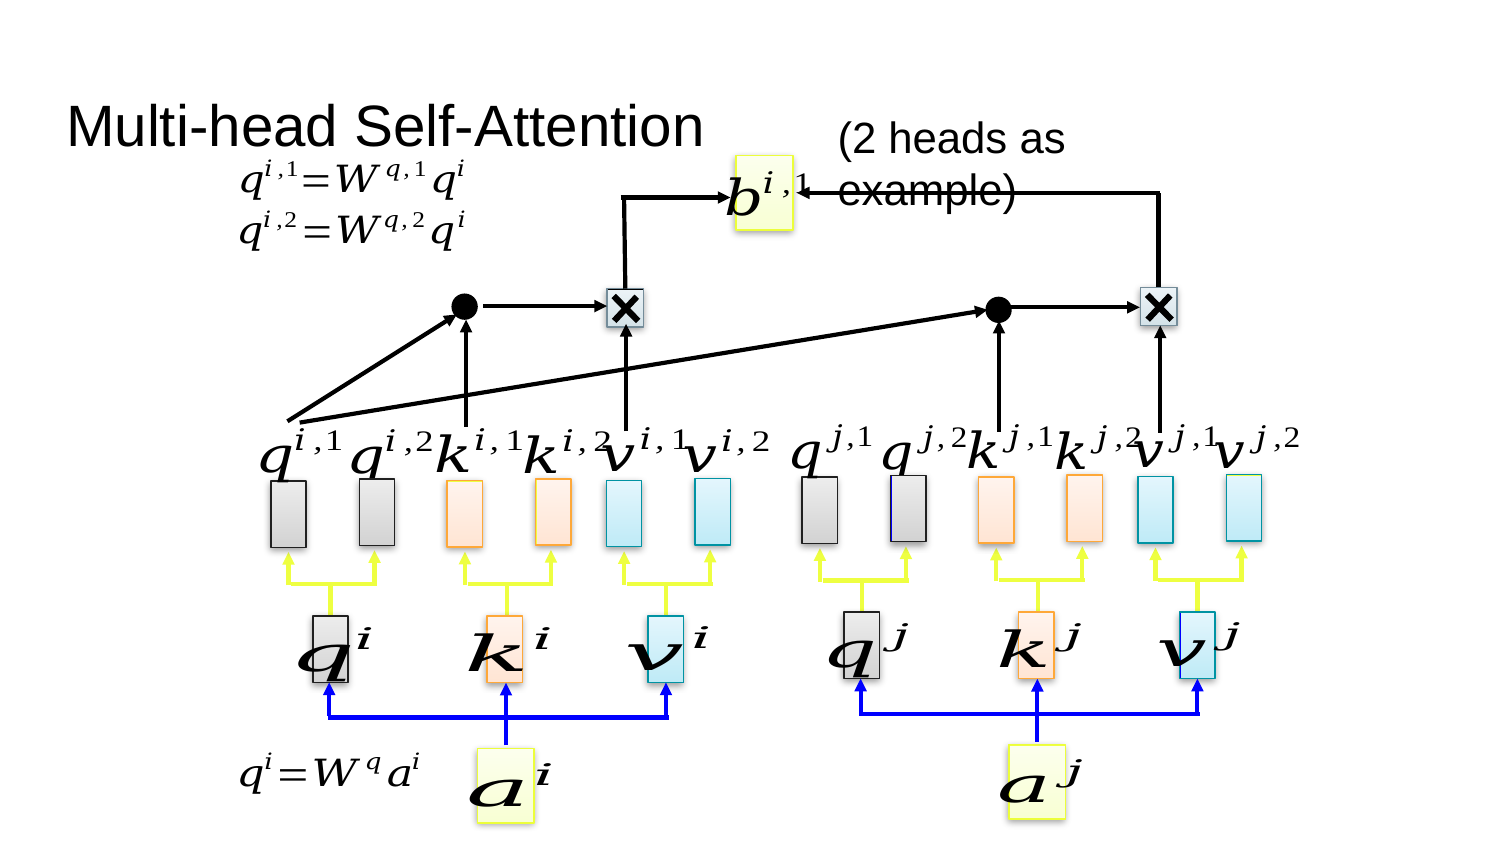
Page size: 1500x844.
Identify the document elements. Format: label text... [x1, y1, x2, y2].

text_box [486, 615, 505, 657]
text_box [1155, 611, 1245, 713]
title Multi-head Self-Attention [51, 72, 1449, 167]
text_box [624, 615, 713, 717]
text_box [723, 155, 813, 231]
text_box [299, 309, 621, 423]
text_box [606, 288, 644, 328]
text_box [446, 480, 483, 548]
text_box (2 heads as example) [822, 167, 1266, 222]
text_box [890, 475, 927, 542]
text_box [1066, 474, 1103, 542]
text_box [1140, 287, 1178, 326]
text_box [820, 611, 910, 713]
text_box [477, 748, 535, 824]
text_box [535, 478, 572, 546]
text_box [694, 478, 731, 546]
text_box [631, 309, 988, 423]
text_box [1226, 474, 1262, 542]
text_box [1008, 744, 1066, 820]
text_box [985, 296, 1012, 323]
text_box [287, 314, 457, 422]
text_box [500, 615, 523, 668]
text_box [451, 293, 478, 308]
text_box [1137, 476, 1174, 544]
text_box [270, 480, 307, 548]
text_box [289, 615, 378, 717]
text_box [1018, 611, 1055, 679]
text_box [606, 480, 642, 547]
text_box [359, 478, 395, 546]
text_box [978, 476, 1015, 544]
text_box [486, 658, 523, 683]
text_box [801, 476, 838, 544]
